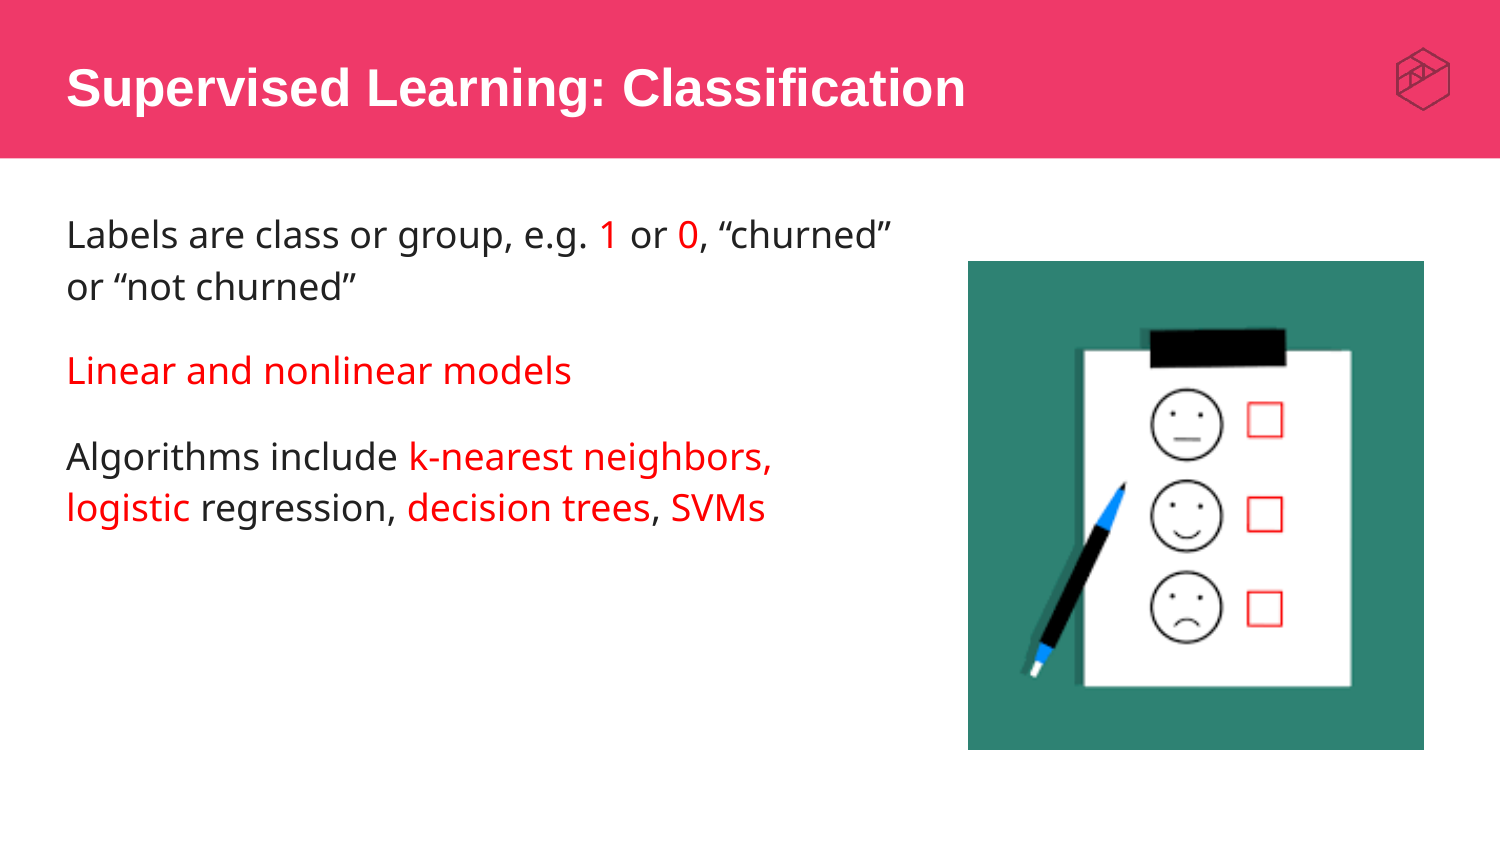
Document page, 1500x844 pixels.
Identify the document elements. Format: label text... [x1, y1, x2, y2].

list Labels are class or group, e.g. 1 or 0, “churned” or “not churned” Linear and nonlinear models Algorithms include k-nearest neighbors, logistic regression, decision trees, SVMs [50, 188, 919, 750]
picture [968, 261, 1424, 750]
title Supervised Learning: Classification [50, 37, 1450, 133]
picture [1396, 47, 1451, 111]
